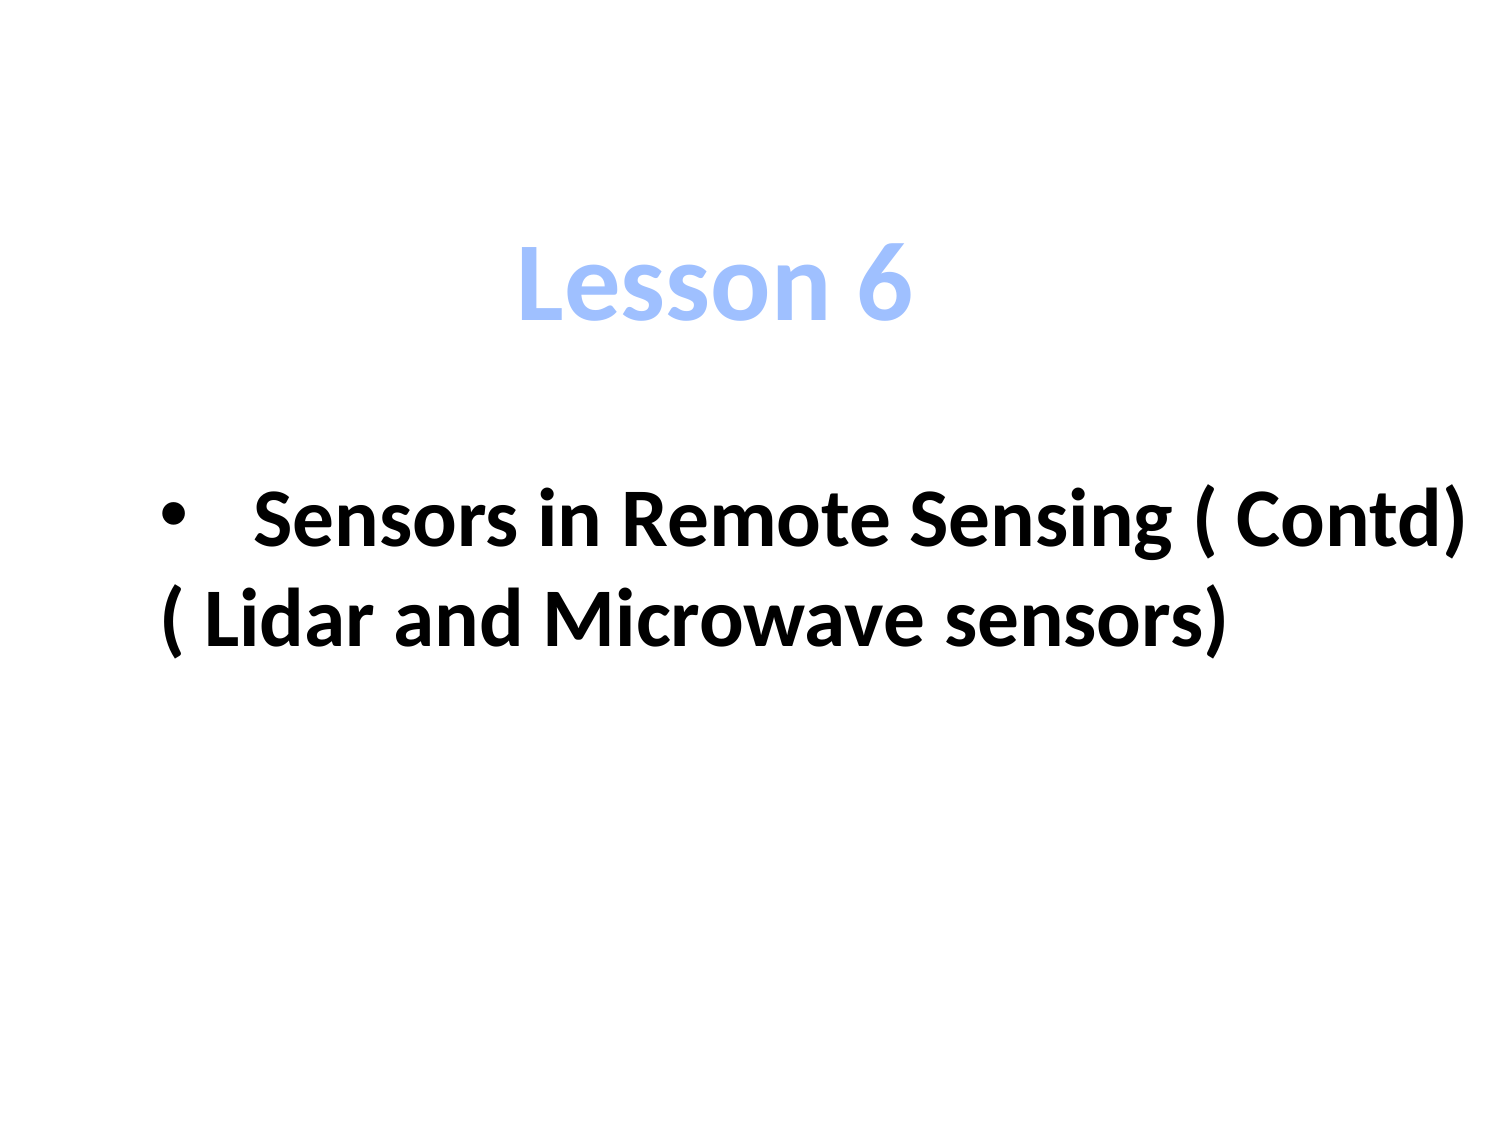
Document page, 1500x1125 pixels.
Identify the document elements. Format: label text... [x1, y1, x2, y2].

text_box Sensors in Remote Sensing ( Contd) ( Lidar and Microwave sensors) [144, 455, 1485, 671]
text_box Lesson 6 [501, 199, 955, 350]
